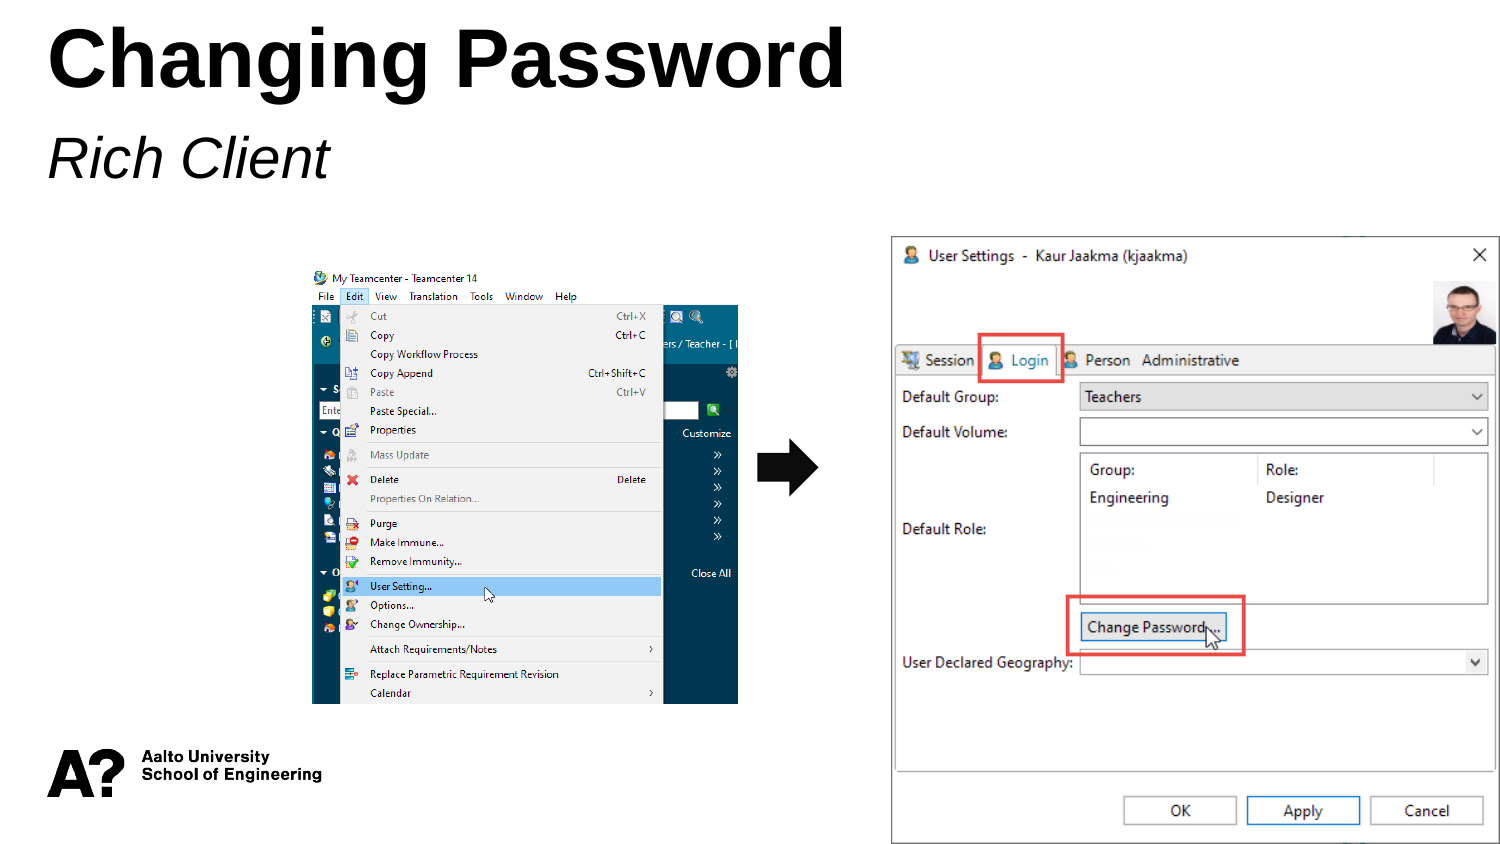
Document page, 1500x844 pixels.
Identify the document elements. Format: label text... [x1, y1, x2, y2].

picture [325, 515, 334, 525]
picture [0, 268, 738, 844]
picture [325, 623, 334, 632]
picture [891, 236, 1500, 844]
picture [708, 404, 719, 415]
picture [729, 369, 735, 376]
picture [324, 483, 336, 493]
picture [325, 466, 335, 476]
list Changing Password Rich Client [47, 4, 1442, 169]
text_box [757, 438, 819, 497]
picture [325, 532, 335, 542]
picture [690, 311, 702, 323]
picture [671, 311, 682, 322]
picture [321, 336, 331, 346]
picture [321, 311, 330, 322]
picture [324, 607, 334, 616]
picture [324, 590, 335, 601]
picture [325, 450, 334, 459]
